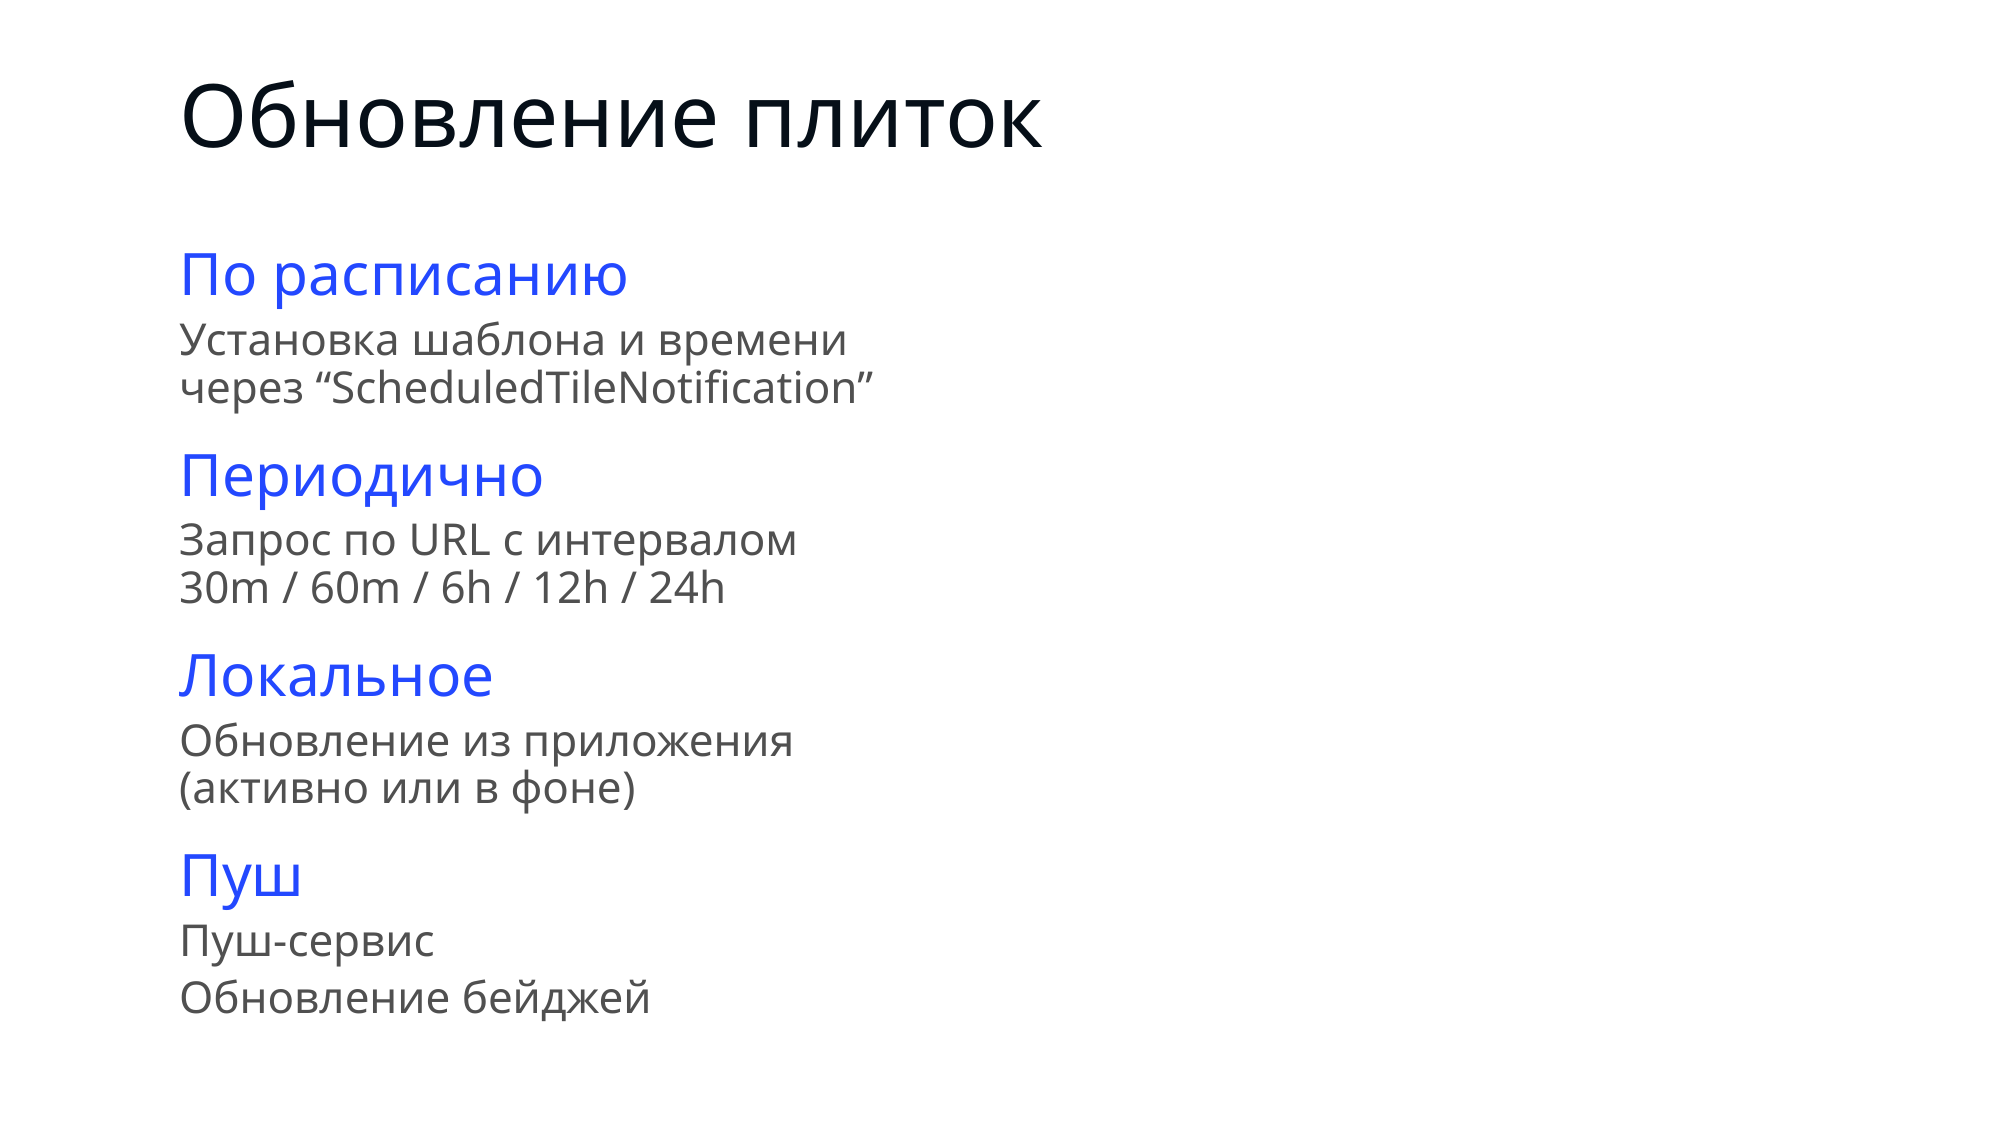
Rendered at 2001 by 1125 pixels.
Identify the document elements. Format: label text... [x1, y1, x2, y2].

title Обновление плиток [173, 60, 1863, 179]
list По расписанию Установка шаблона и времени через “ScheduledTileNotification” Периодично Запрос по URL с интервалом 30m / 60m / 6h / 12h / 24h Локальное Обновление из приложения (активно или в фоне) Пуш Пуш-сервис Обновление бейджей [173, 237, 1863, 1035]
